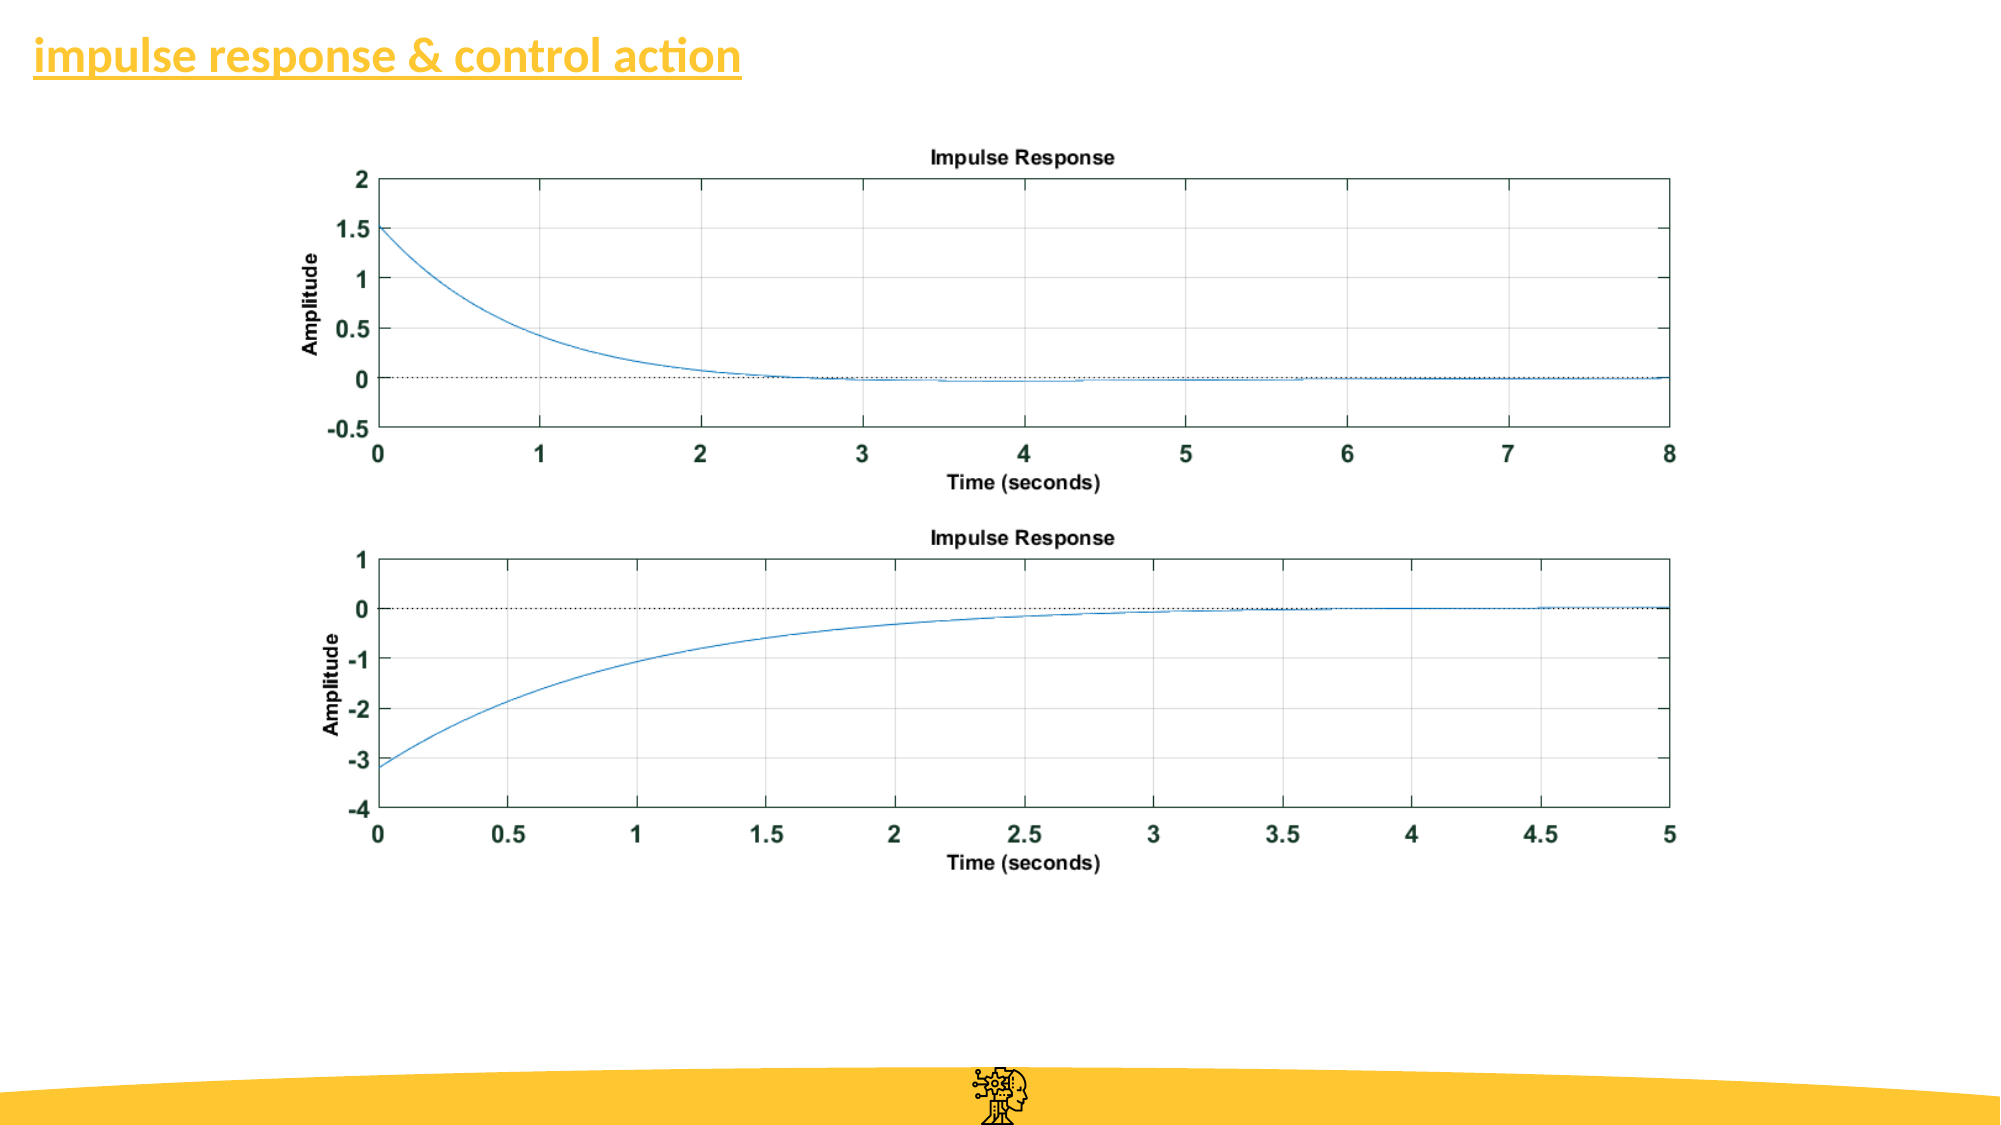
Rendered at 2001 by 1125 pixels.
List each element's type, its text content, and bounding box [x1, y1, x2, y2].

text_box [0, 1066, 2000, 1125]
text_box impulse response & control action [18, 15, 758, 91]
picture [288, 91, 1712, 895]
picture [971, 1067, 1029, 1125]
